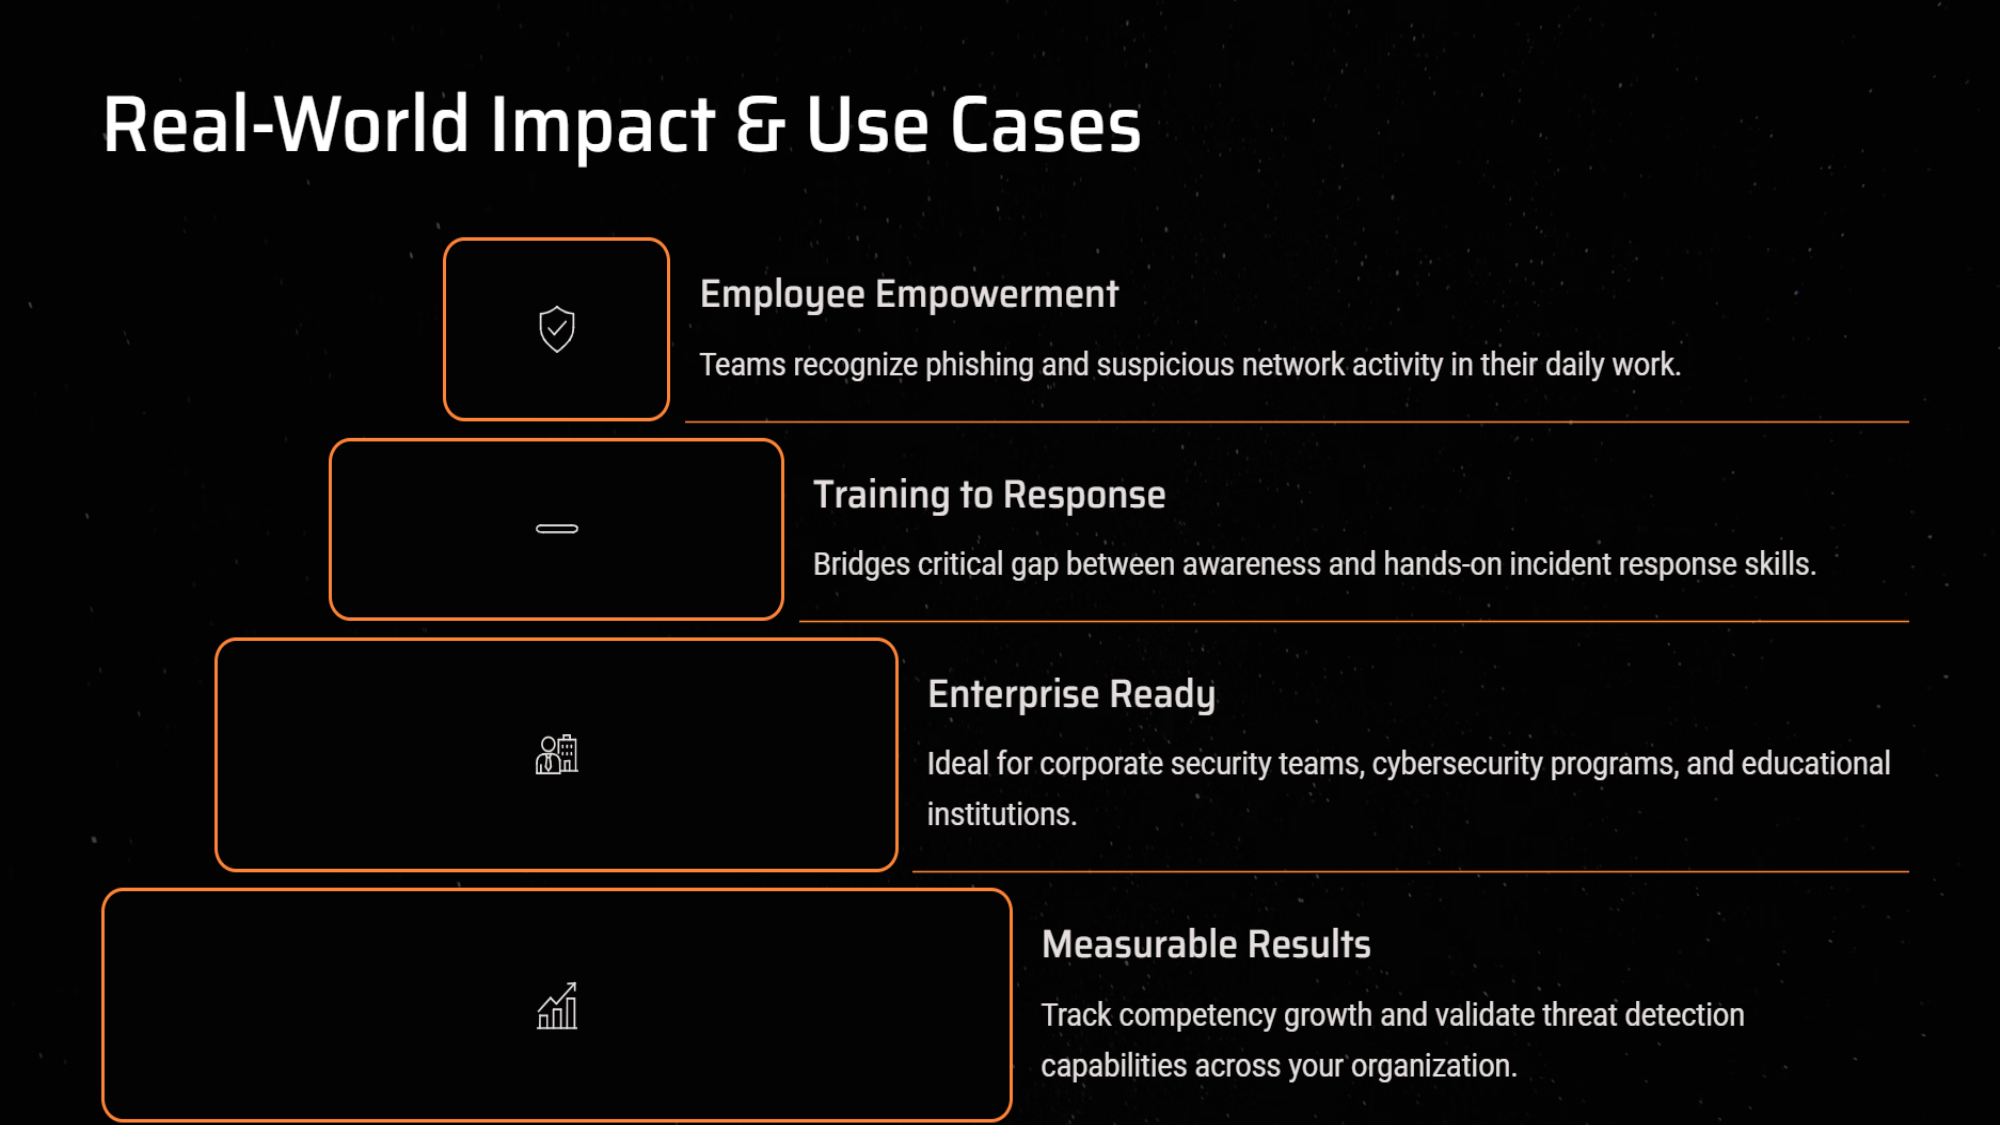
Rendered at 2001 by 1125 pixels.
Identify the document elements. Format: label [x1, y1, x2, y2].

list [0, 0, 2000, 1125]
